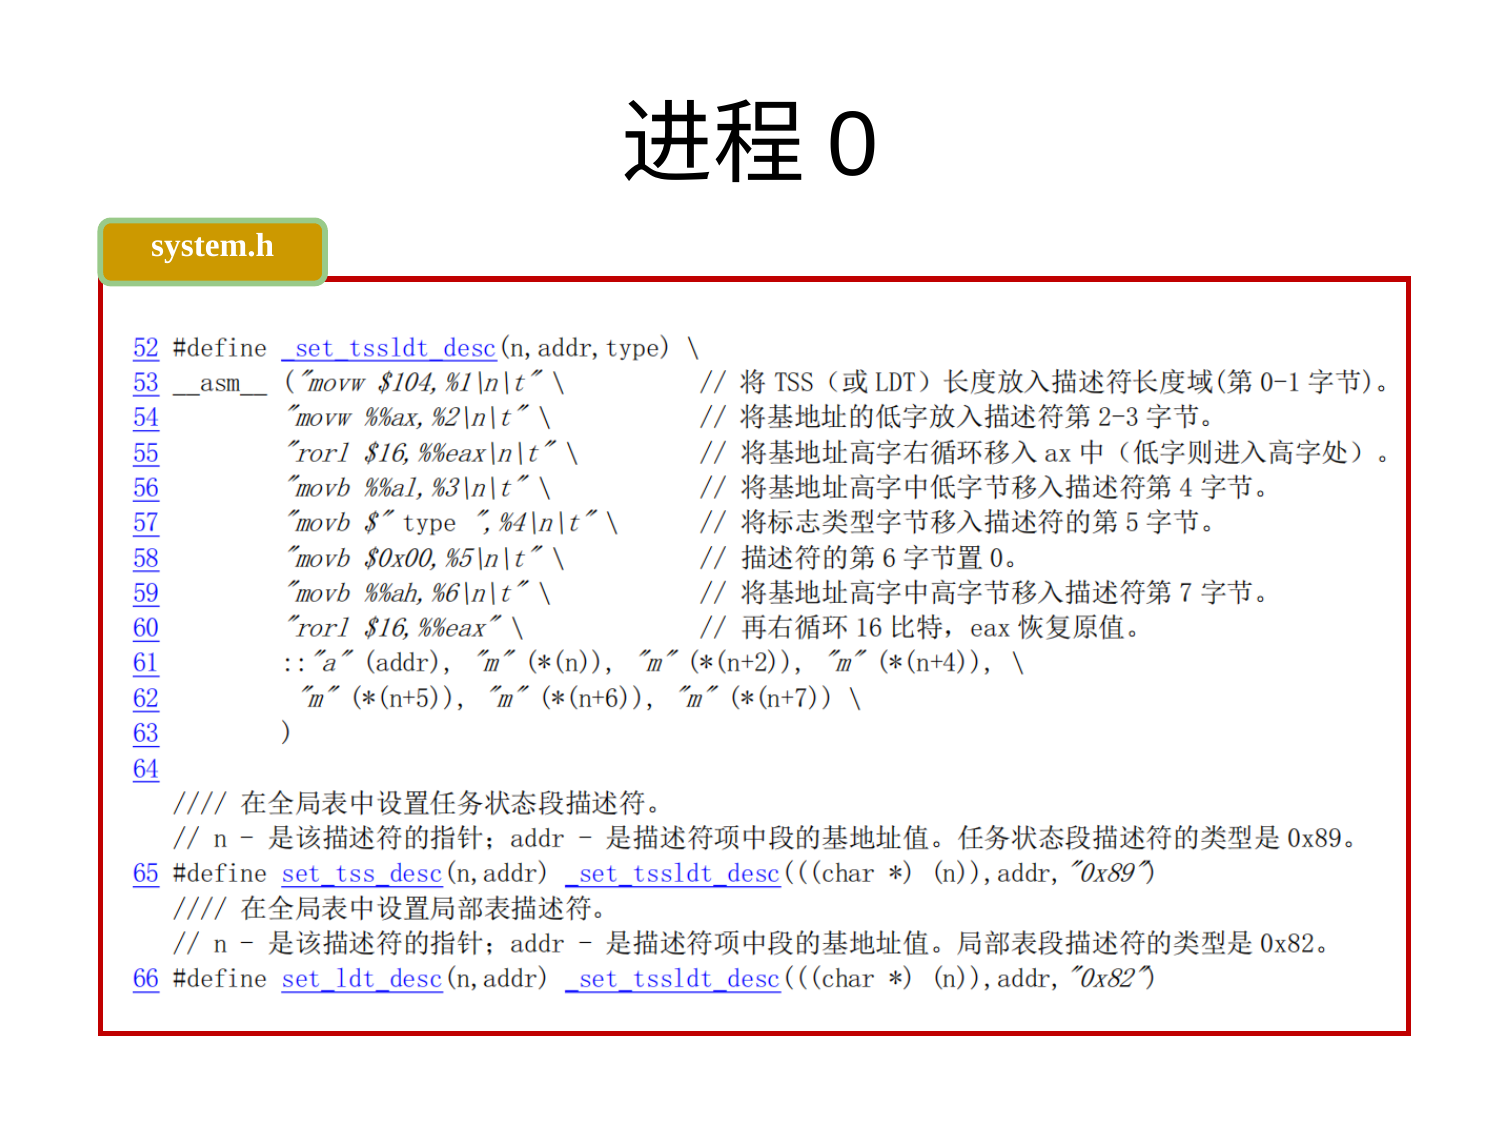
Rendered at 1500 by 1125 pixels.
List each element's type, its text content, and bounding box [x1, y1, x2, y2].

text_box system.h [100, 220, 326, 284]
title 进程0 [75, 45, 1425, 233]
picture [96, 325, 1403, 1003]
text_box [100, 278, 1409, 1034]
